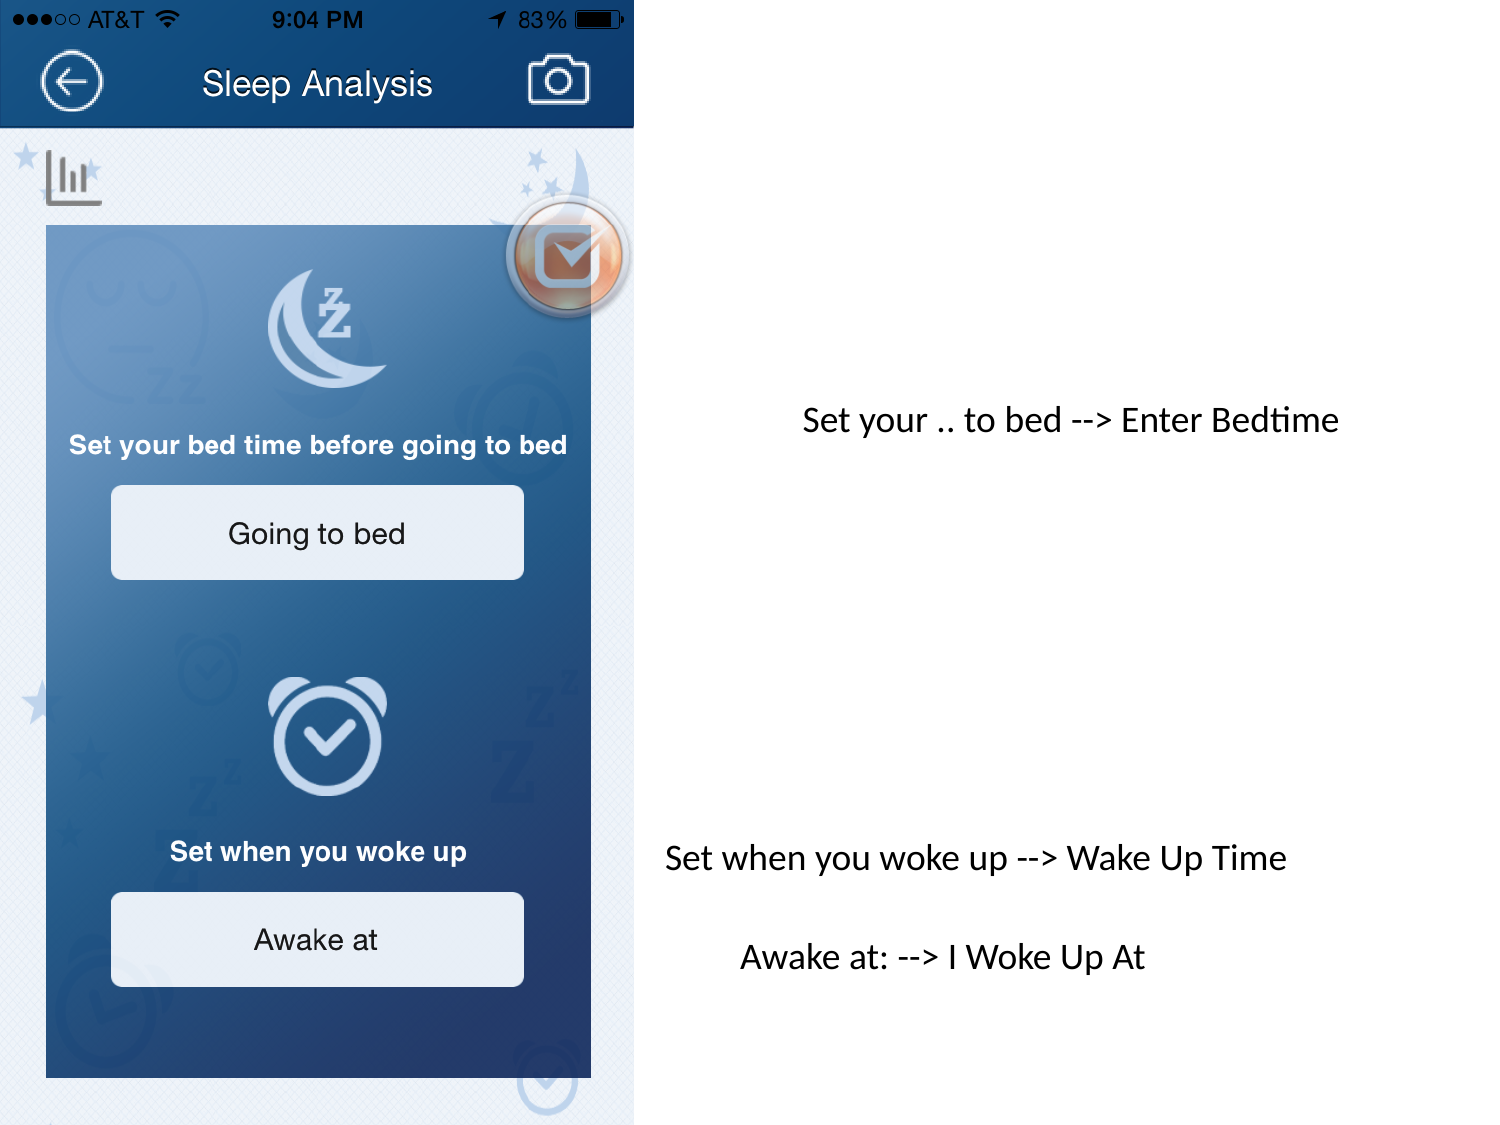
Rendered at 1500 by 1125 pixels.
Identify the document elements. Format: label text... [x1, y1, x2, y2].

picture [0, 0, 634, 1125]
text_box Set when you woke up --> Wake Up Time [649, 824, 1311, 886]
text_box Awake at: --> I Woke Up At [724, 924, 1166, 986]
text_box Set your .. to bed --> Enter Bedtime [787, 387, 1362, 448]
